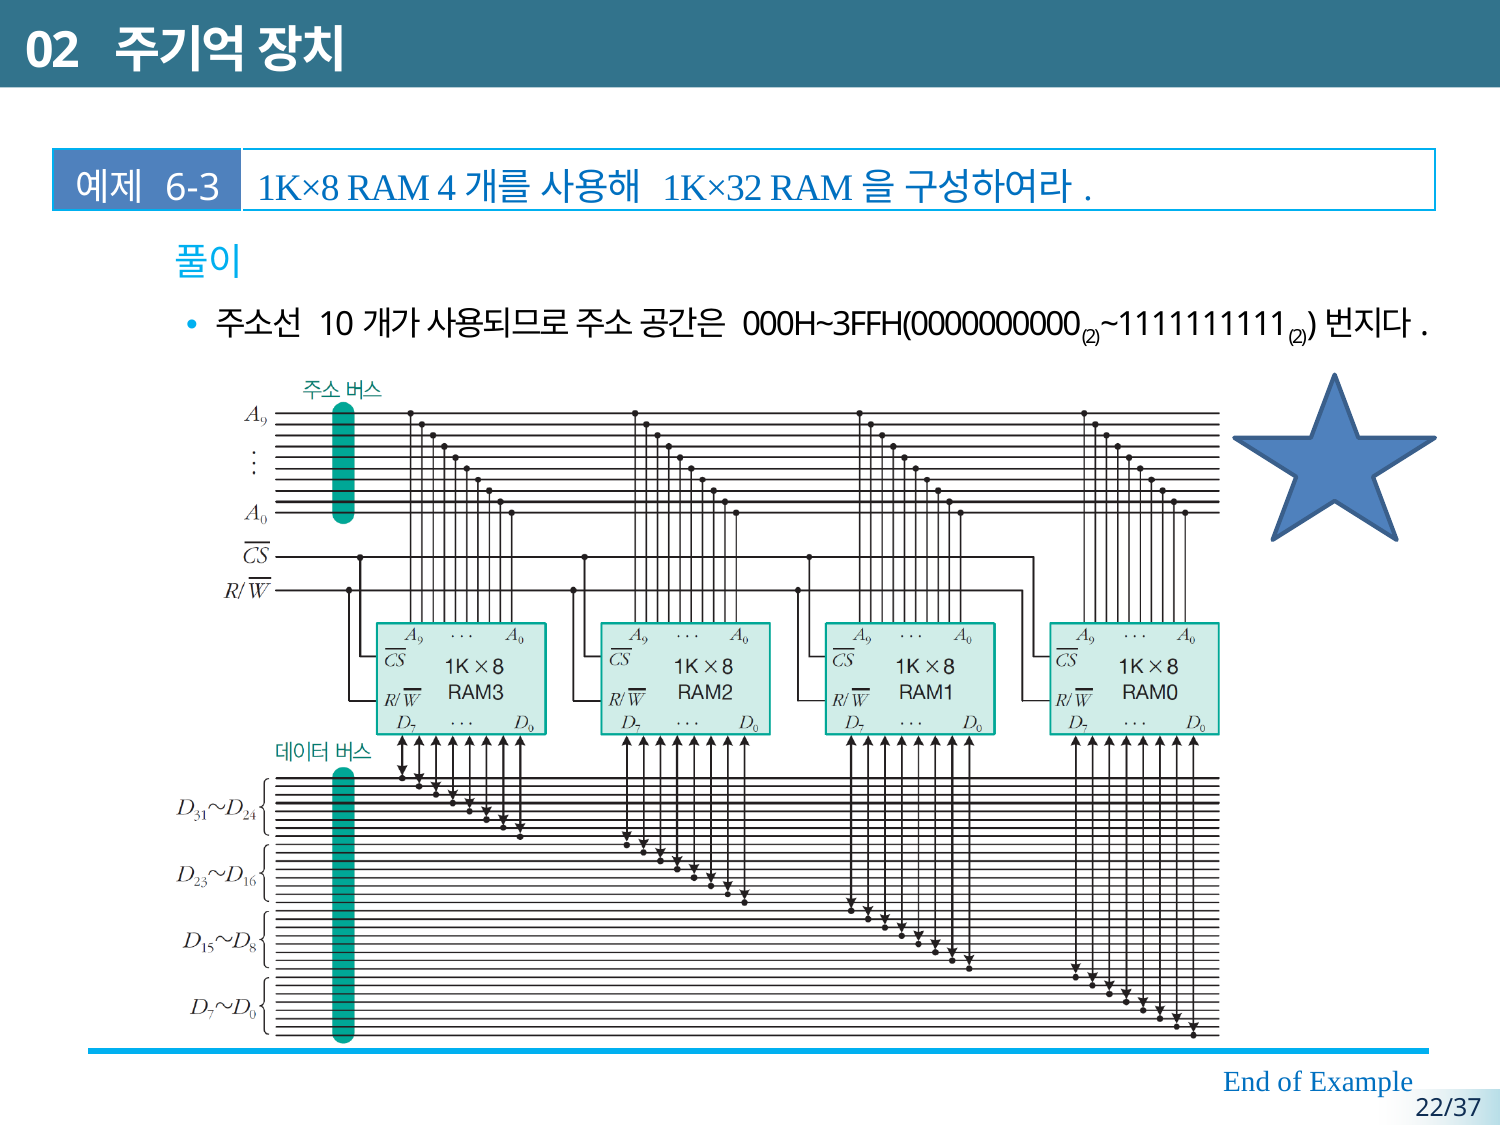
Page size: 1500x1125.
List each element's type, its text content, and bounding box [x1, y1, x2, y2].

text_box 주소선 10개가 사용되므로 주소 공간은 000H~3FFH(0000000000(2)~1111111111(2))번지다. [171, 294, 1471, 355]
text_box [1232, 372, 1437, 542]
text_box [359, 748, 1225, 1059]
text_box End of Example [1208, 1057, 1429, 1105]
table_header 예제 6-3 [54, 150, 241, 209]
picture [170, 374, 1226, 1047]
title 02 주기억 장치 [10, 8, 1288, 87]
text_box 풀이 [159, 230, 269, 291]
table_header 1K×8 RAM 4개를 사용해 1K×32 RAM을 구성하여라. [243, 150, 1434, 209]
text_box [478, 202, 860, 212]
